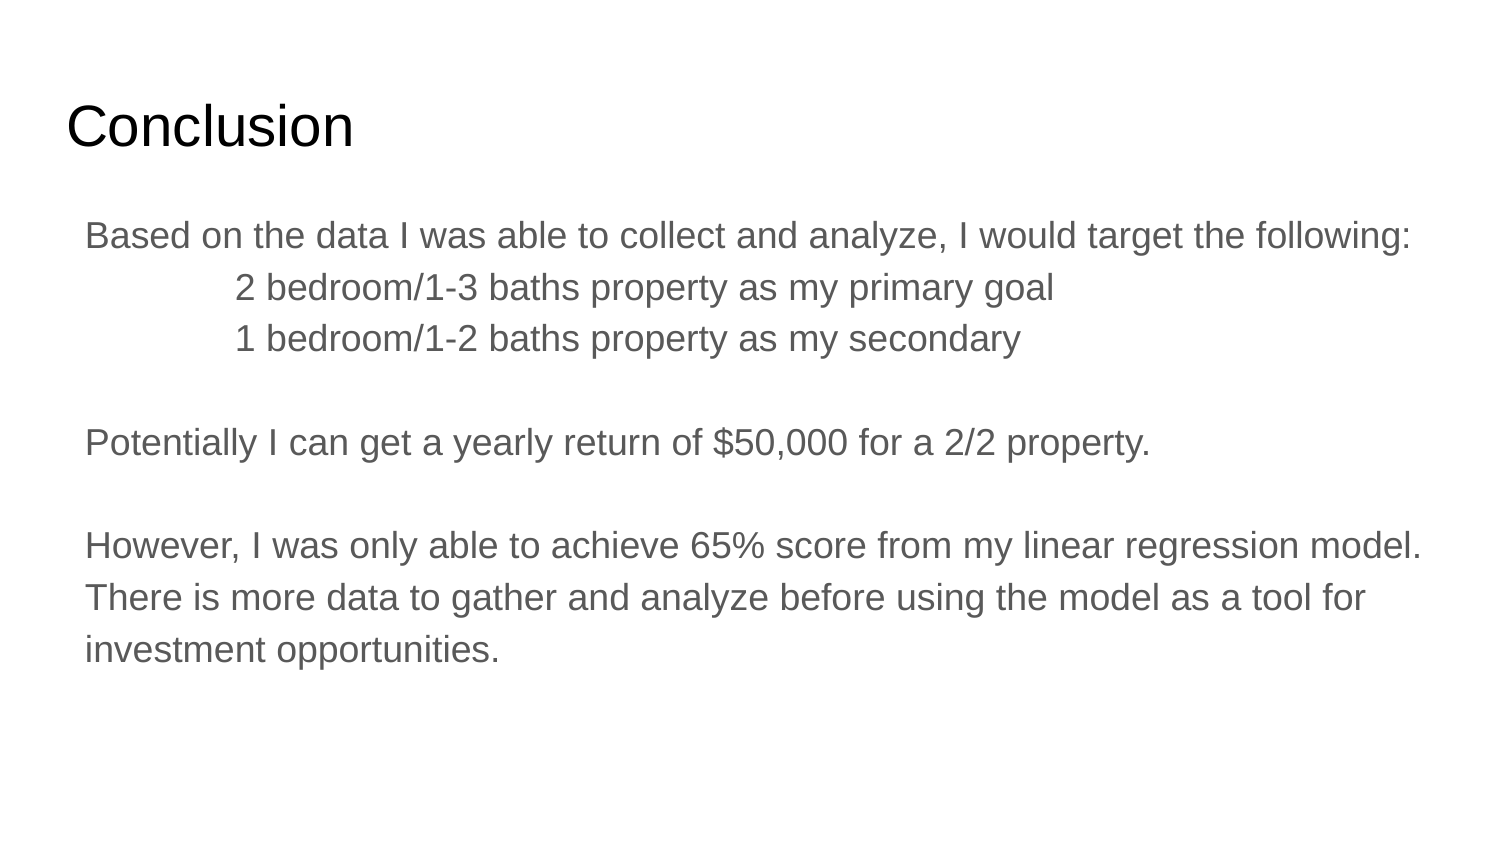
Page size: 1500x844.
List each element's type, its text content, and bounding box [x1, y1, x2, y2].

list Based on the data I was able to collect and analyze, I would target the following: 2 bedroom/1-3 baths property as my primary goal 1 bedroom/1-2 baths property as my secondary Potentially I can get a yearly return of $50,000 for a 2/2 property. However, I was only able to achieve 65% score from my linear regression model. There is more data to gather and analyze before using the model as a tool for investment opportunities. [51, 189, 1449, 750]
title Conclusion [51, 72, 1449, 167]
